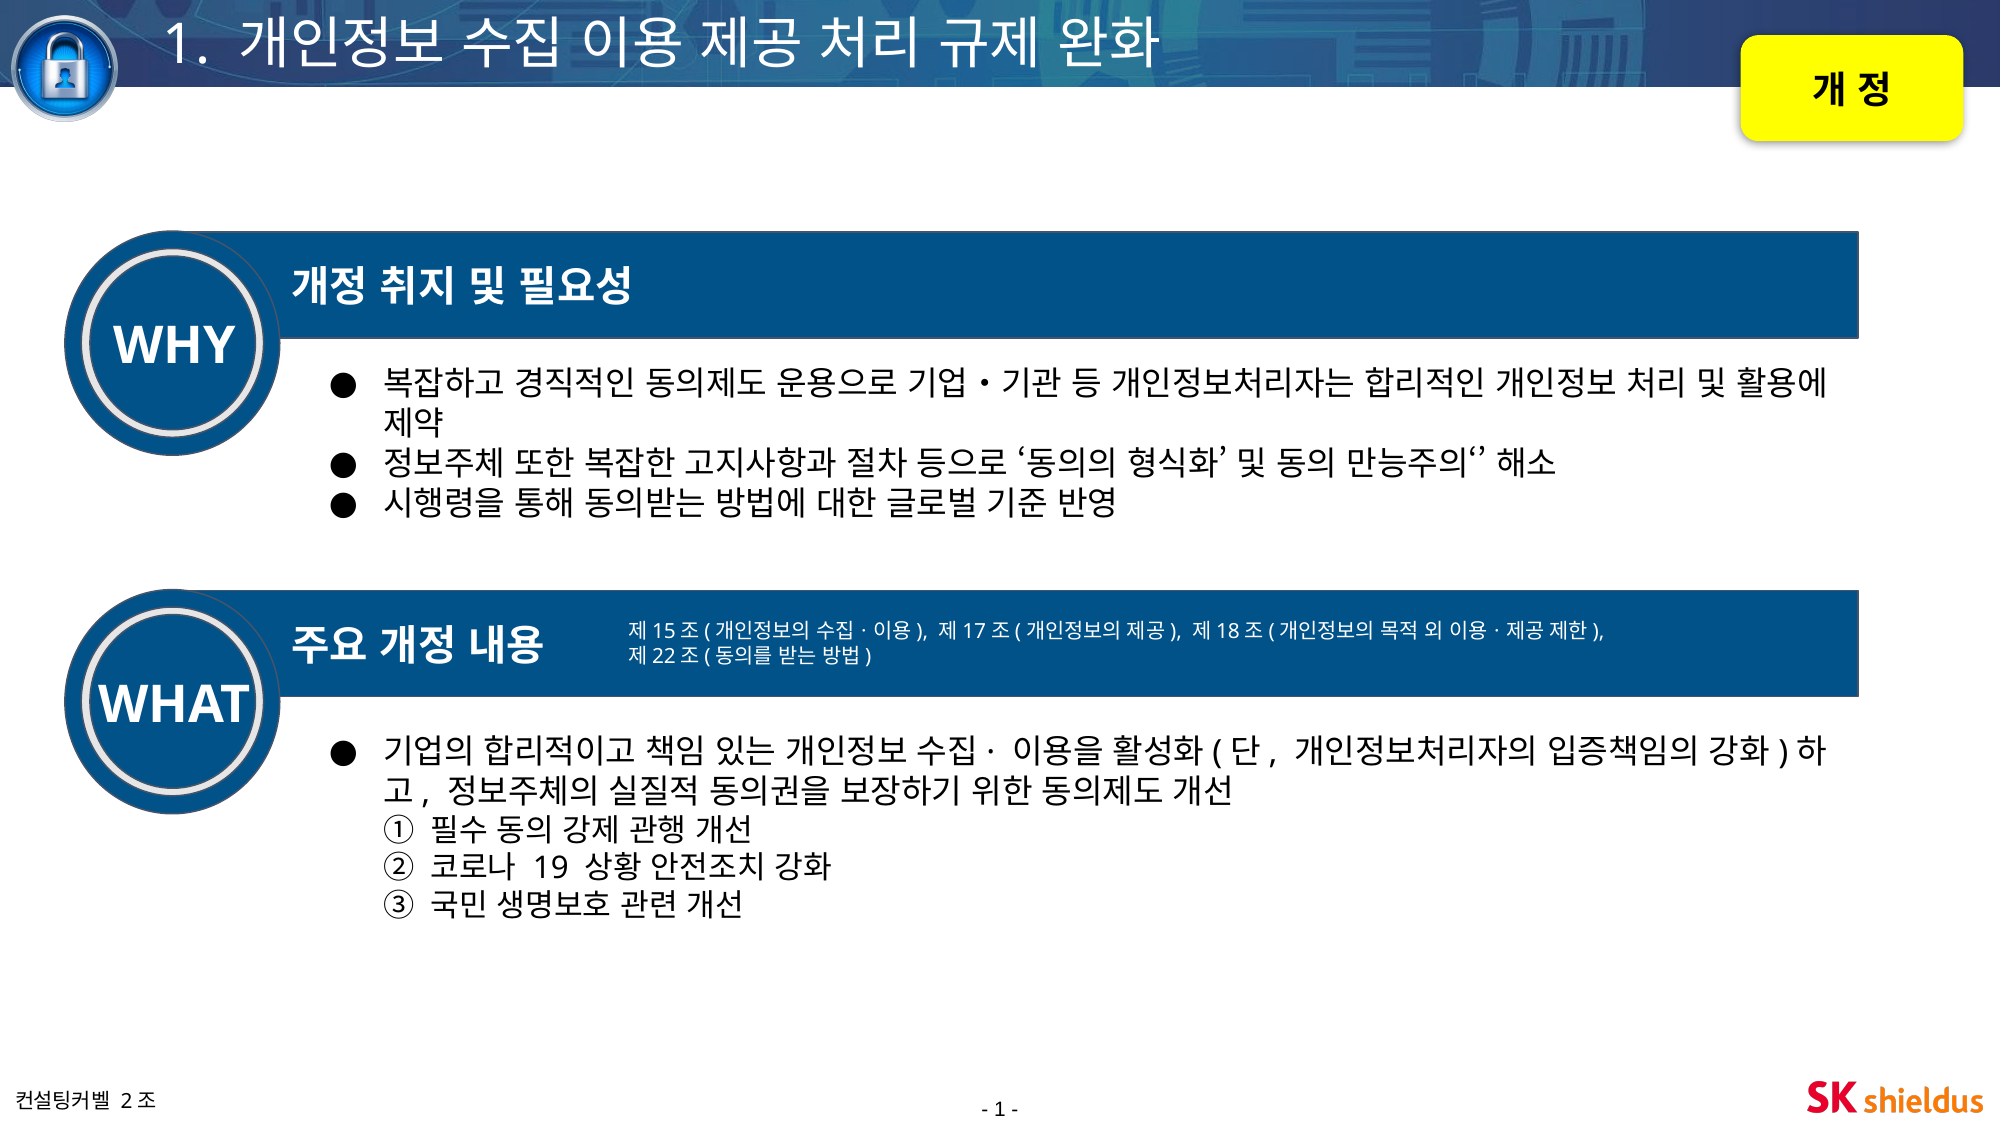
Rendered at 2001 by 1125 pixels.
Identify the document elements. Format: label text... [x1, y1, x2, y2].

text_box [1693, 590, 1858, 697]
text_box [111, 794, 234, 814]
text_box [272, 659, 280, 744]
text_box [111, 231, 234, 251]
picture [11, 15, 118, 122]
text_box [111, 589, 233, 609]
text_box [1693, 231, 1858, 338]
text_box [272, 301, 280, 385]
text_box WHAT [76, 609, 272, 794]
text_box 기업의 합리적이고 책임 있는 개인정보 수집· 이용을 활성화(단, 개인정보처리자의 입증책임의 강화)하고, 정보주체의 실질적 동의권을 보장하기 위한 동의제도 개선 ① 필수 동의 강제 관행 개선 ② 코로나 19 상황 안전조치 강화 ③ 국민 생명보호 관련 개선 [293, 722, 1874, 986]
text_box 개정 취지 및 필요성 [275, 226, 1693, 344]
text_box [64, 652, 76, 752]
slide_number - 1 - [939, 1088, 1060, 1125]
text_box [64, 293, 76, 393]
text_box [112, 436, 233, 456]
text_box 복잡하고 경직적인 동의제도 운용으로 기업‧기관 등 개인정보처리자는 합리적인 개인정보 처리 및 활용에 제약 정보주체 또한 복잡한 고지사항과 절차 등으로 ‘동의의 형식화’ 및 동의 만능주의‘’ 해소 시행령을 통해 동의받는 방법에 대한 글로벌 기준 반영 [293, 343, 1874, 541]
text_box [190, 590, 275, 665]
text_box [187, 231, 275, 306]
text_box 제15조(개인정보의 수집ㆍ이용), 제17조(개인정보의 제공), 제18조(개인정보의 목적 외 이용ㆍ제공 제한), 제22조(동의를 받는 방법) [613, 603, 1626, 684]
text_box 개 정 [1740, 35, 1964, 142]
text_box WHY [76, 251, 272, 436]
text_box 주요 개정 내용 [275, 585, 1693, 703]
text_box 1. 개인정보 수집 이용 제공 처리 규제 완화 [147, 0, 1796, 88]
picture [1807, 1081, 1983, 1113]
